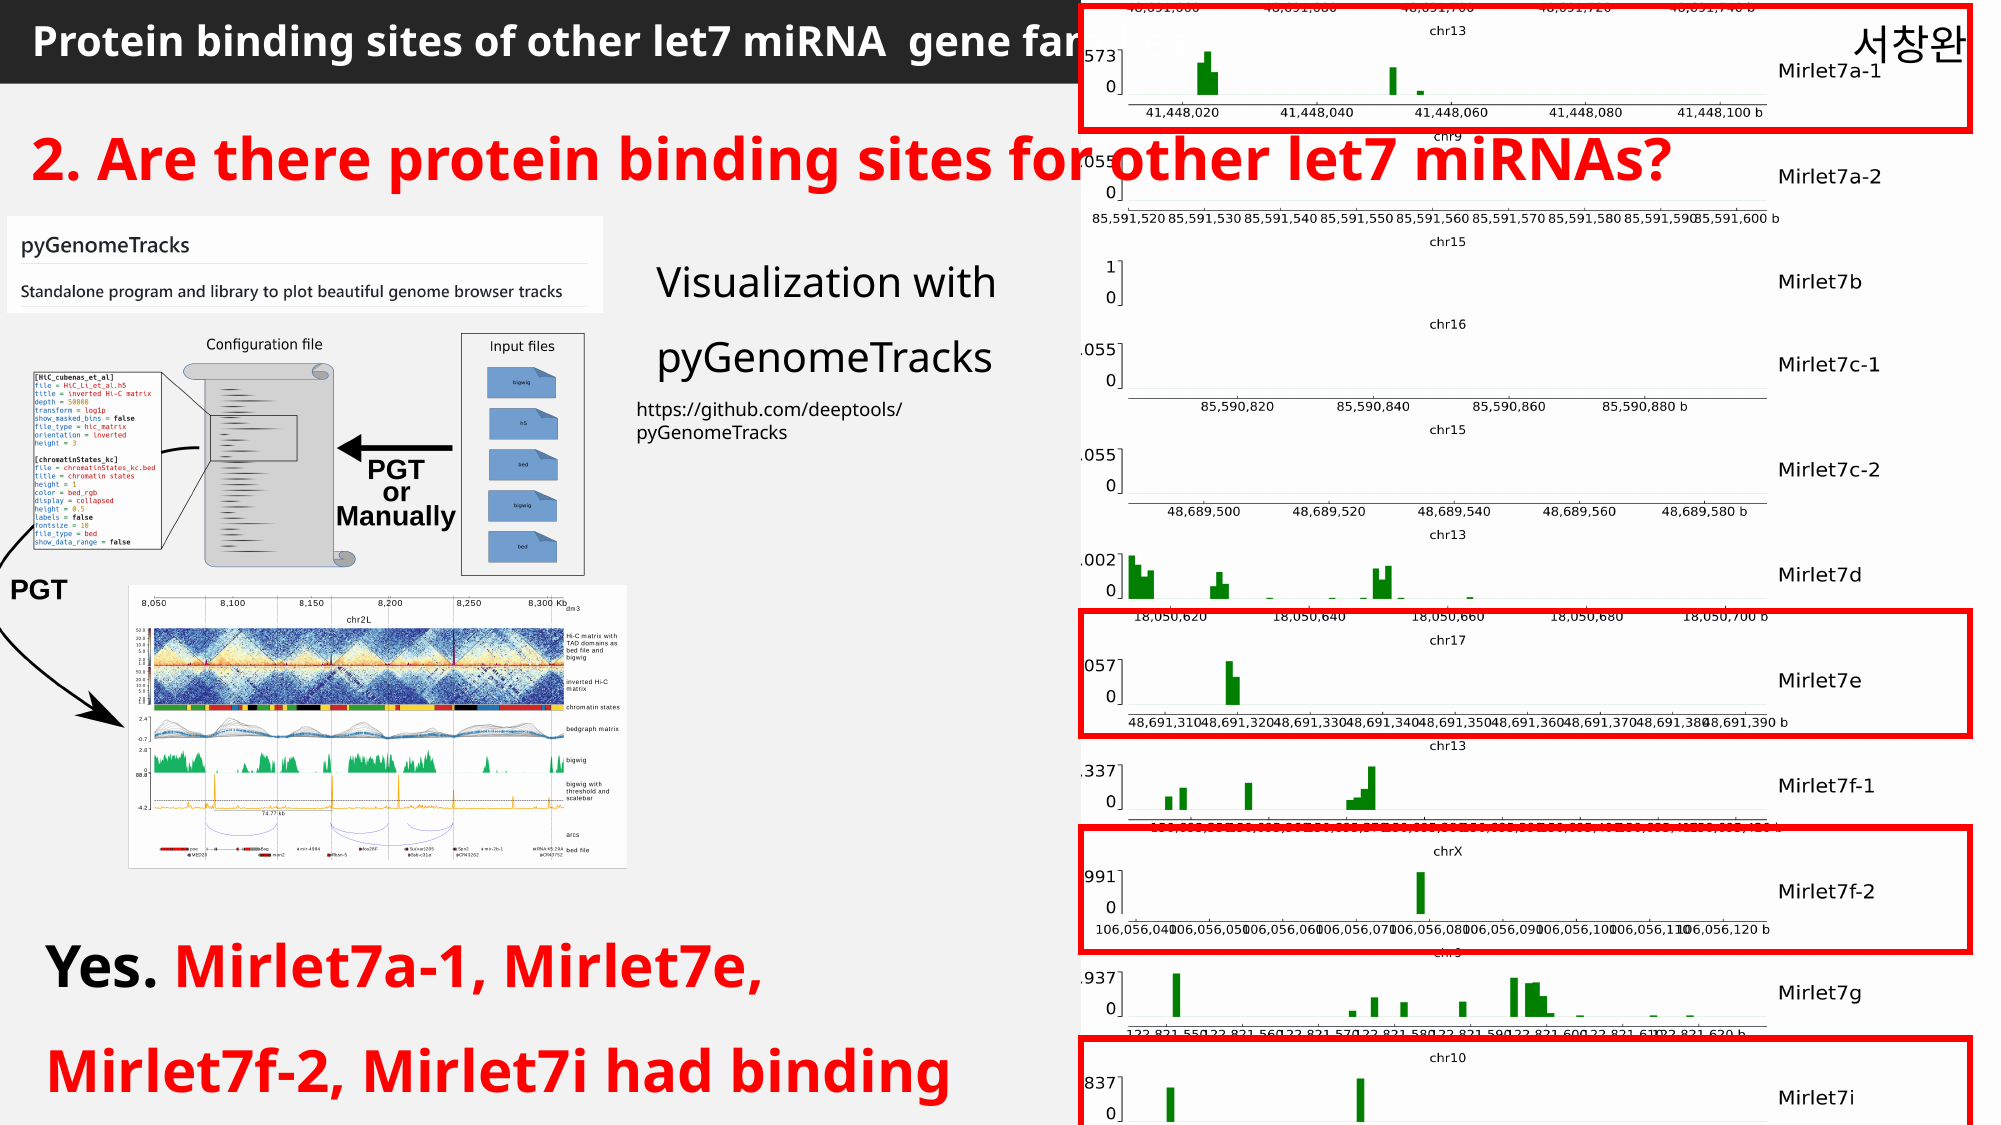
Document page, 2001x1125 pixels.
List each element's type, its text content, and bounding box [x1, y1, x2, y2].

title Protein binding sites of other let7 miRNA gene families [16, 0, 1081, 93]
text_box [1081, 0, 2000, 1125]
picture [0, 332, 628, 878]
text_box https://github.com/deeptools/pyGenomeTracks [628, 390, 1062, 451]
list 2. Are there protein binding sites for other let7 miRNAs? [16, 93, 1081, 202]
text_box Yes. Mirlet7a-1, Mirlet7e, Mirlet7f-2, Mirlet7i had binding sites [30, 886, 1014, 1125]
picture [7, 216, 603, 313]
text_box Visualization with pyGenomeTracks [641, 223, 1042, 389]
